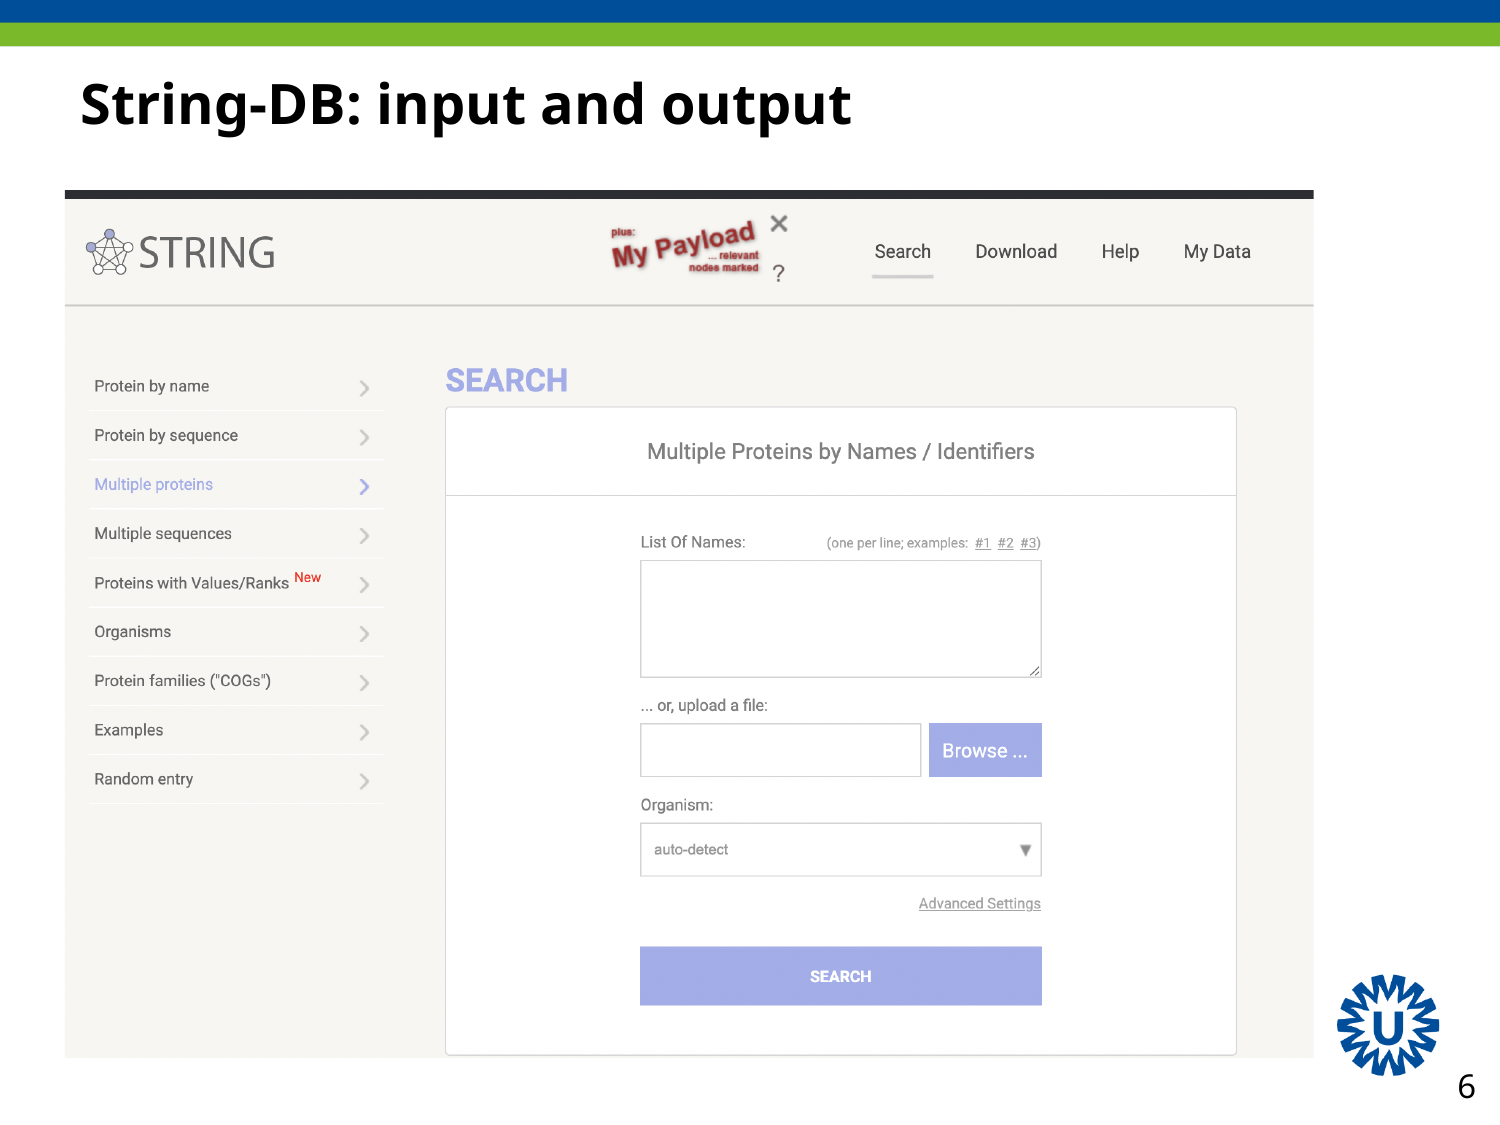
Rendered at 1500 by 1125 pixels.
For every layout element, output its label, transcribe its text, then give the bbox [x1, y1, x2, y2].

picture [0, 0, 1500, 1125]
slide_number 6 [1168, 1057, 1492, 1118]
title String-DB: input and output [64, 60, 1436, 161]
